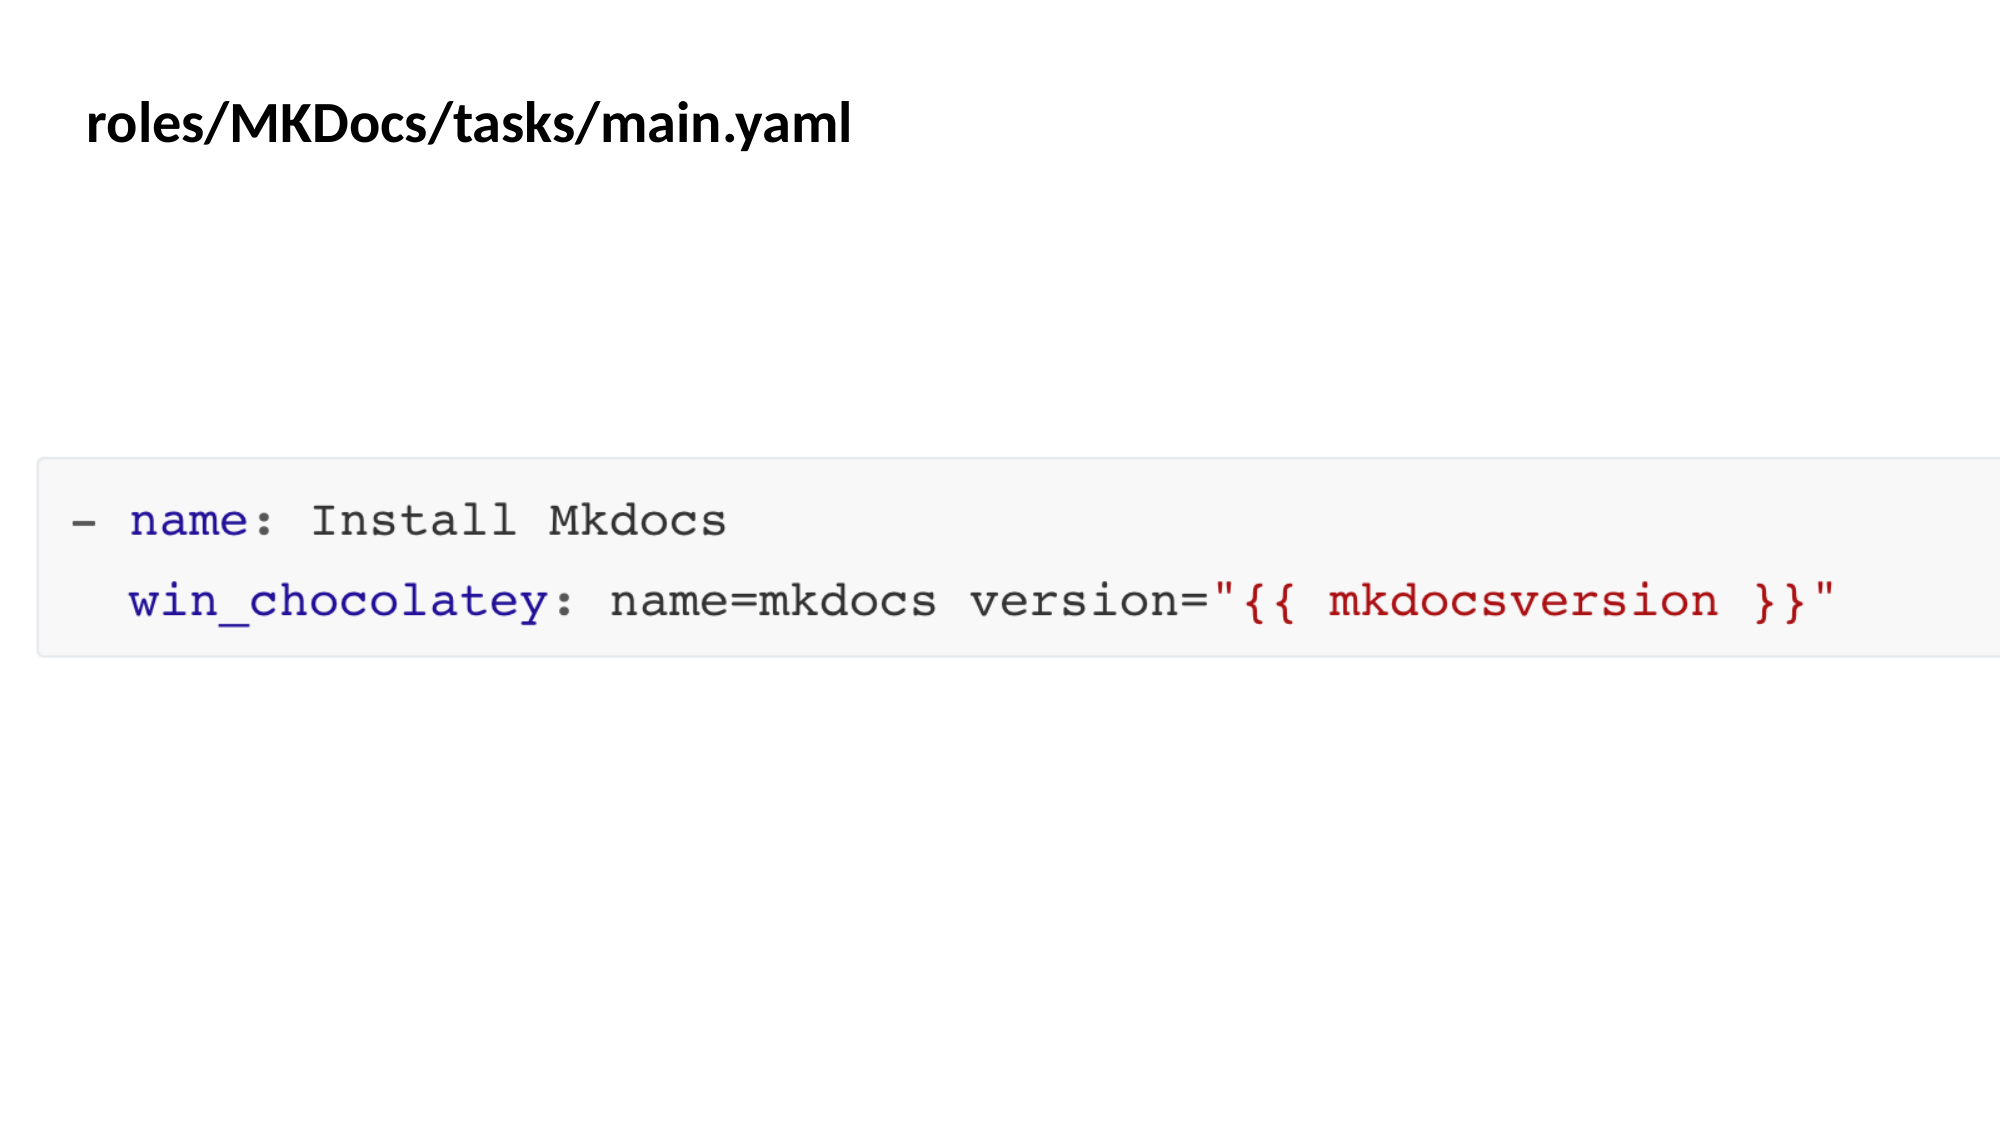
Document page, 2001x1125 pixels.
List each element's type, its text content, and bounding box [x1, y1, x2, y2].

picture [24, 452, 2000, 673]
text_box roles/MKDocs/tasks/main.yaml [72, 76, 1121, 162]
